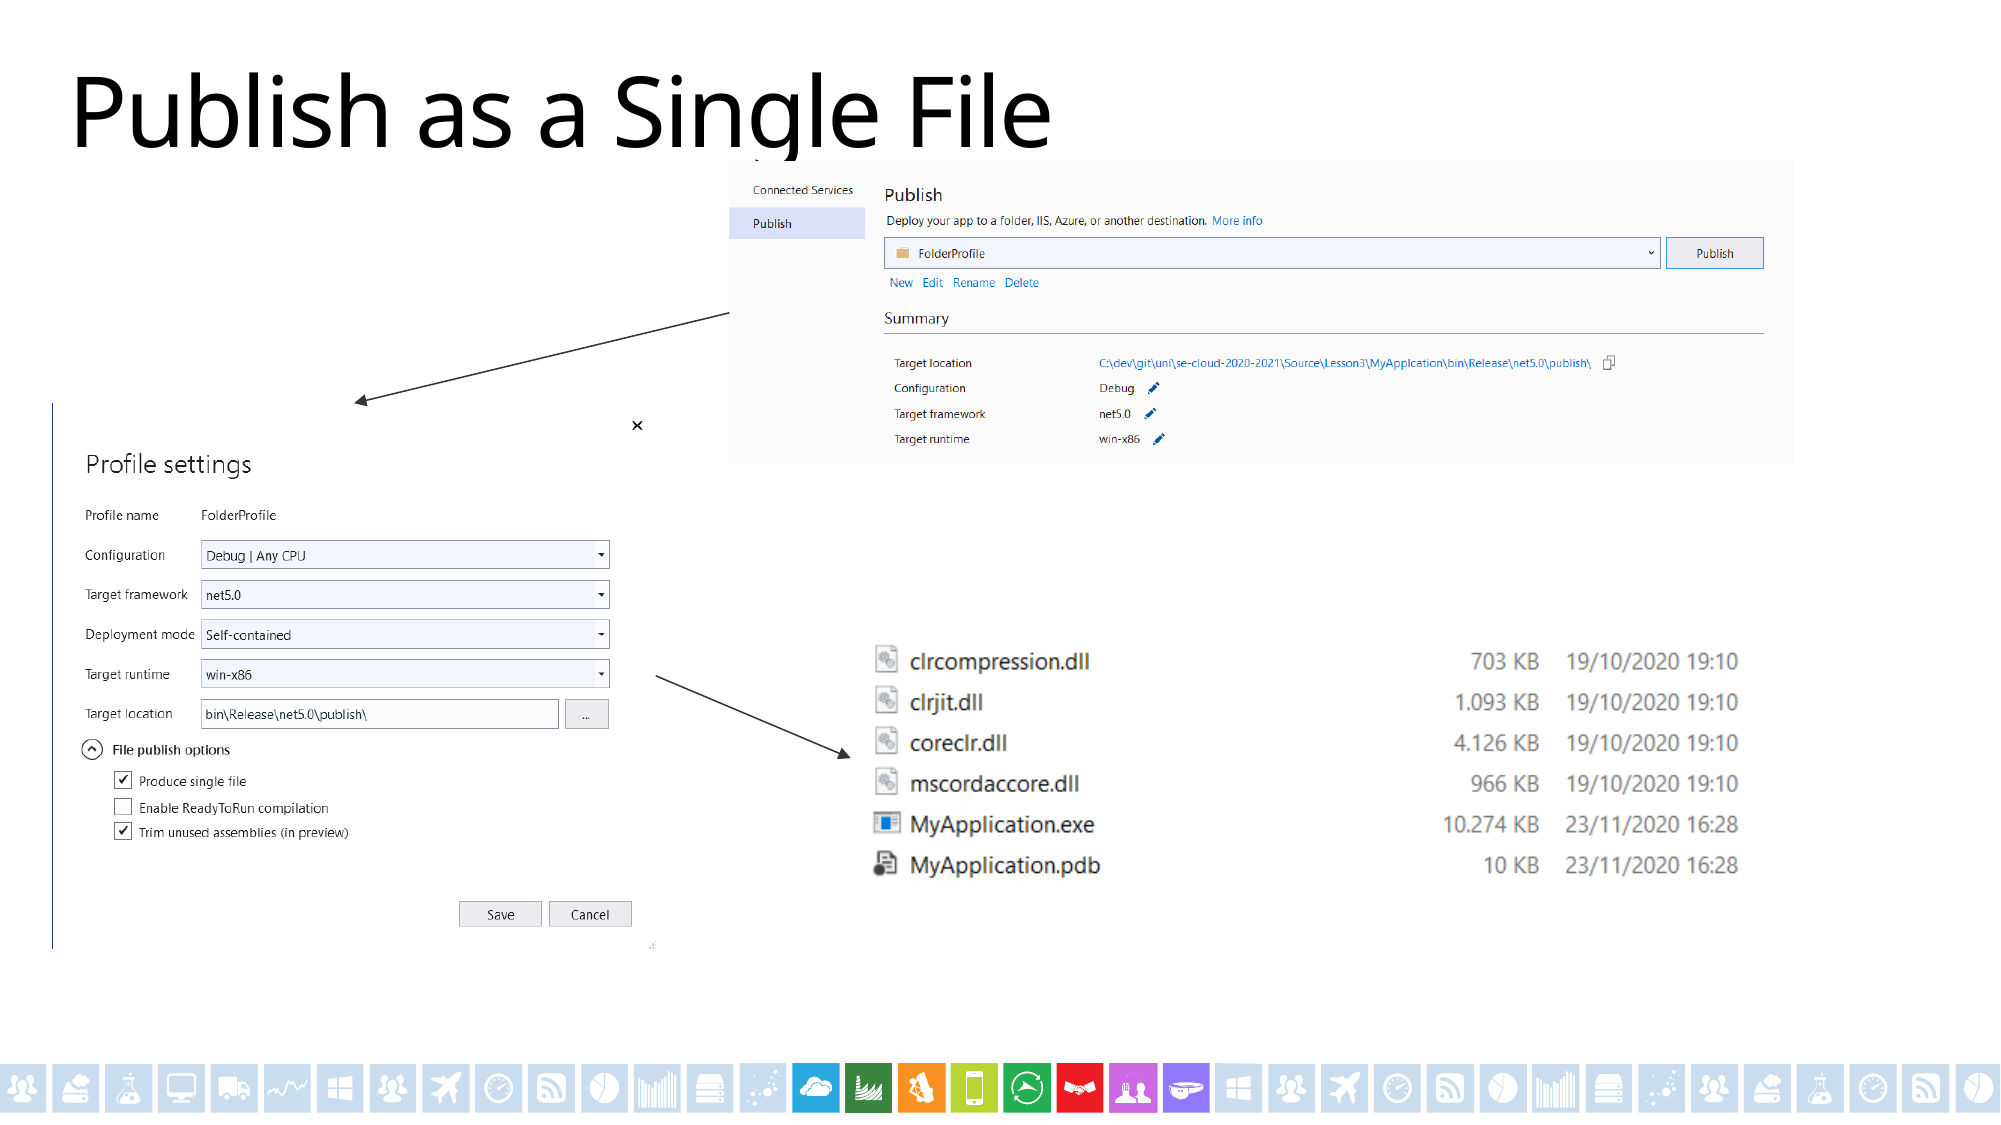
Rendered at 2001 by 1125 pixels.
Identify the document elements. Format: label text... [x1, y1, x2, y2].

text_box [353, 312, 730, 404]
picture [850, 635, 1779, 881]
picture [729, 161, 1794, 465]
title Publish as a Single File [44, 47, 1957, 196]
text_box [655, 675, 851, 759]
picture [52, 402, 656, 949]
